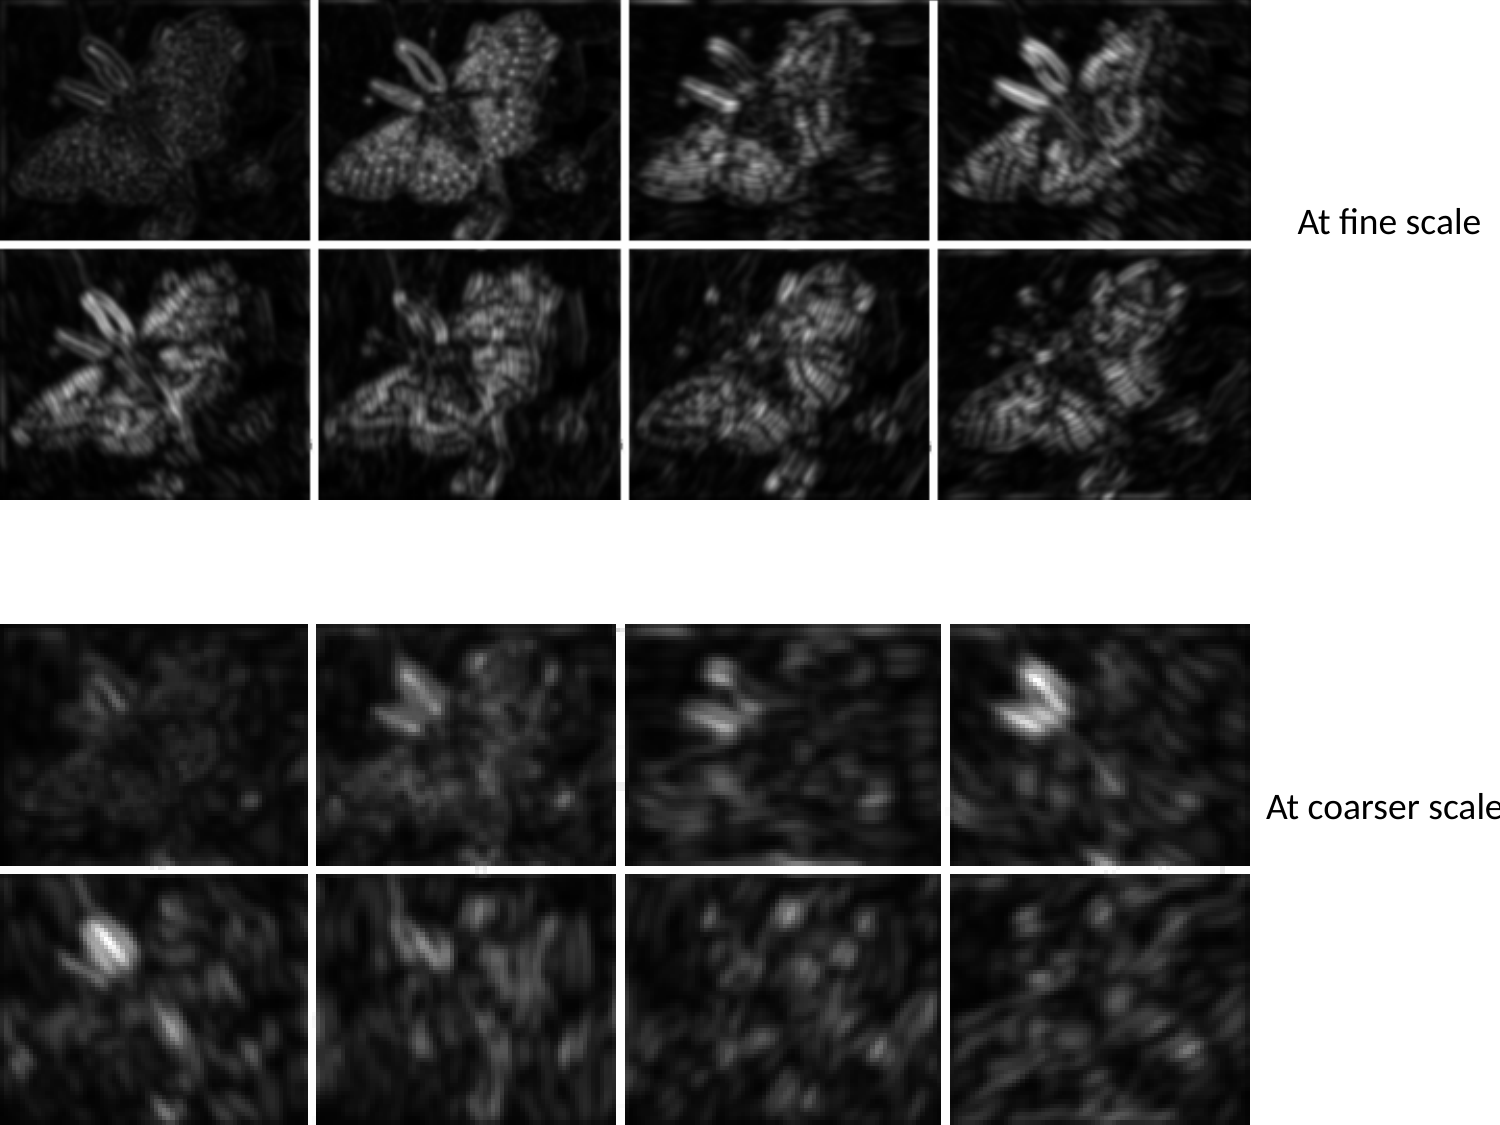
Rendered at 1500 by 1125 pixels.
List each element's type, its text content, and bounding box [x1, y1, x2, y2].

picture [0, 624, 1251, 1125]
text_box At fine scale [1282, 189, 1497, 250]
picture [0, 0, 1251, 501]
text_box At coarser scale [1254, 774, 1500, 835]
